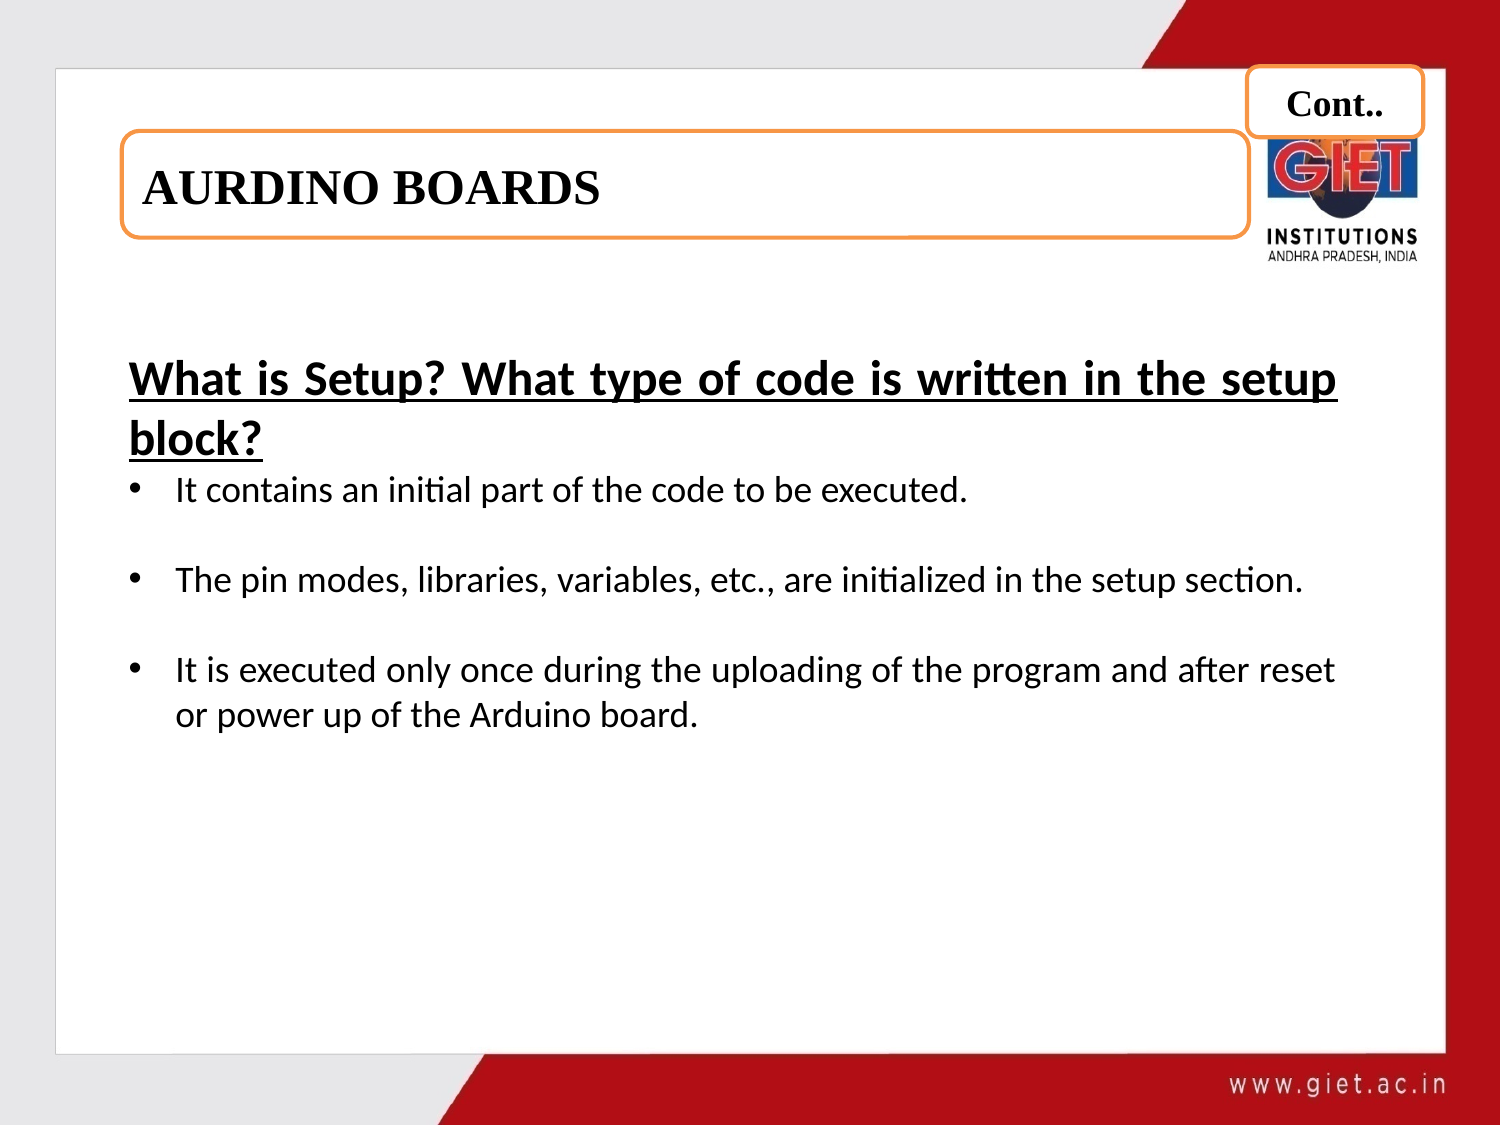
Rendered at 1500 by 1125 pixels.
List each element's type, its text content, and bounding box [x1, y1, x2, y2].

text_box What is Setup? What type of code is written in the setup block? It contains an initial part of the code to be executed. The pin modes, libraries, variables, etc., are initialized in the setup section. It is executed only once during the uploading of the program and after reset or power up of the Arduino board. [113, 338, 1353, 833]
text_box Cont.. [1244, 64, 1426, 140]
text_box AURDINO BOARDS [119, 128, 1252, 240]
picture [0, 0, 1500, 1125]
